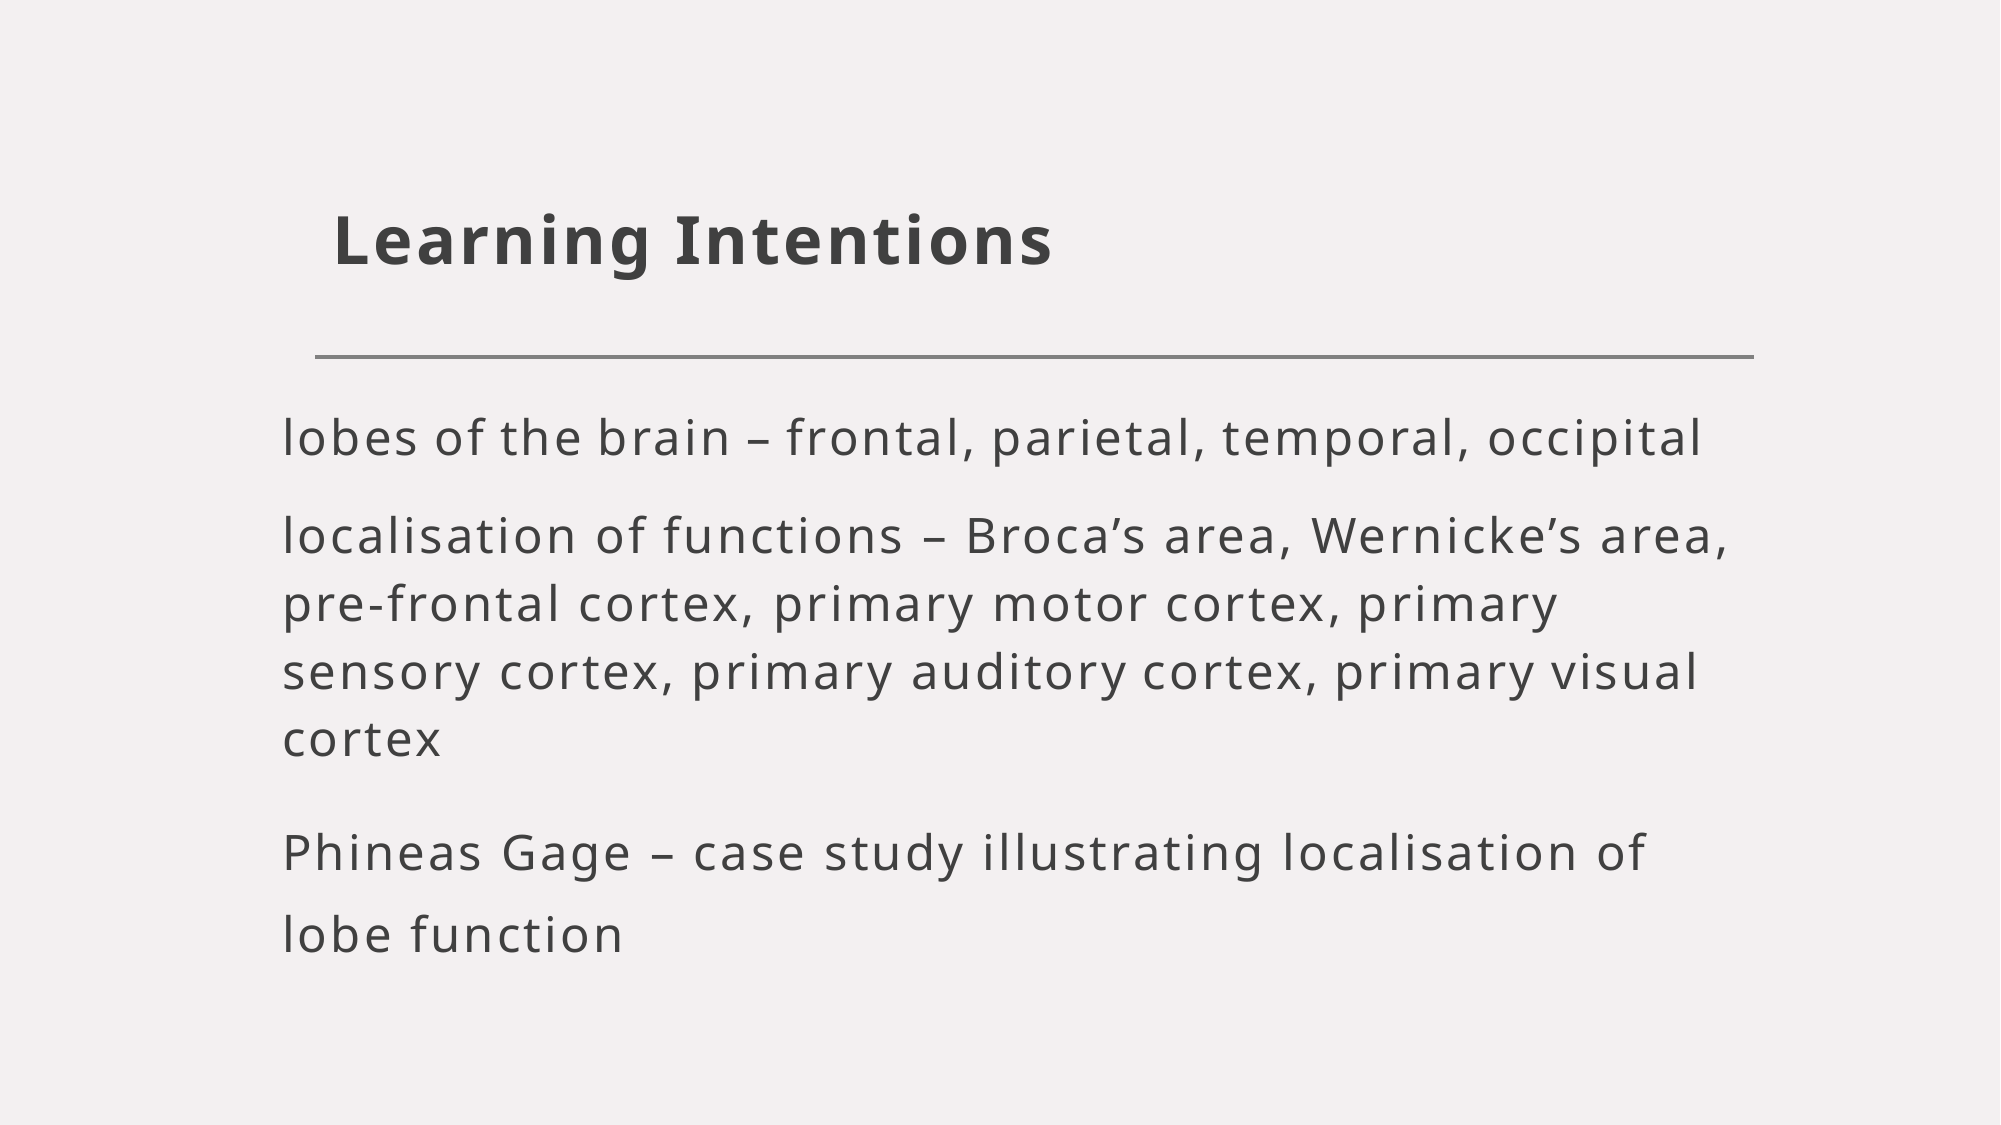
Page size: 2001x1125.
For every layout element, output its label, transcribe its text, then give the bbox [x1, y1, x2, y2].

title Learning Intentions [315, 72, 1754, 294]
list lobes of the brain – frontal, parietal, temporal, occipital localisation of functions – Broca’s area, Wernicke’s area, pre-frontal cortex, primary motor cortex, primary sensory cortex, primary auditory cortex, primary visual cortex Phineas Gage – case study illustrating localisation of lobe function [264, 379, 1754, 979]
